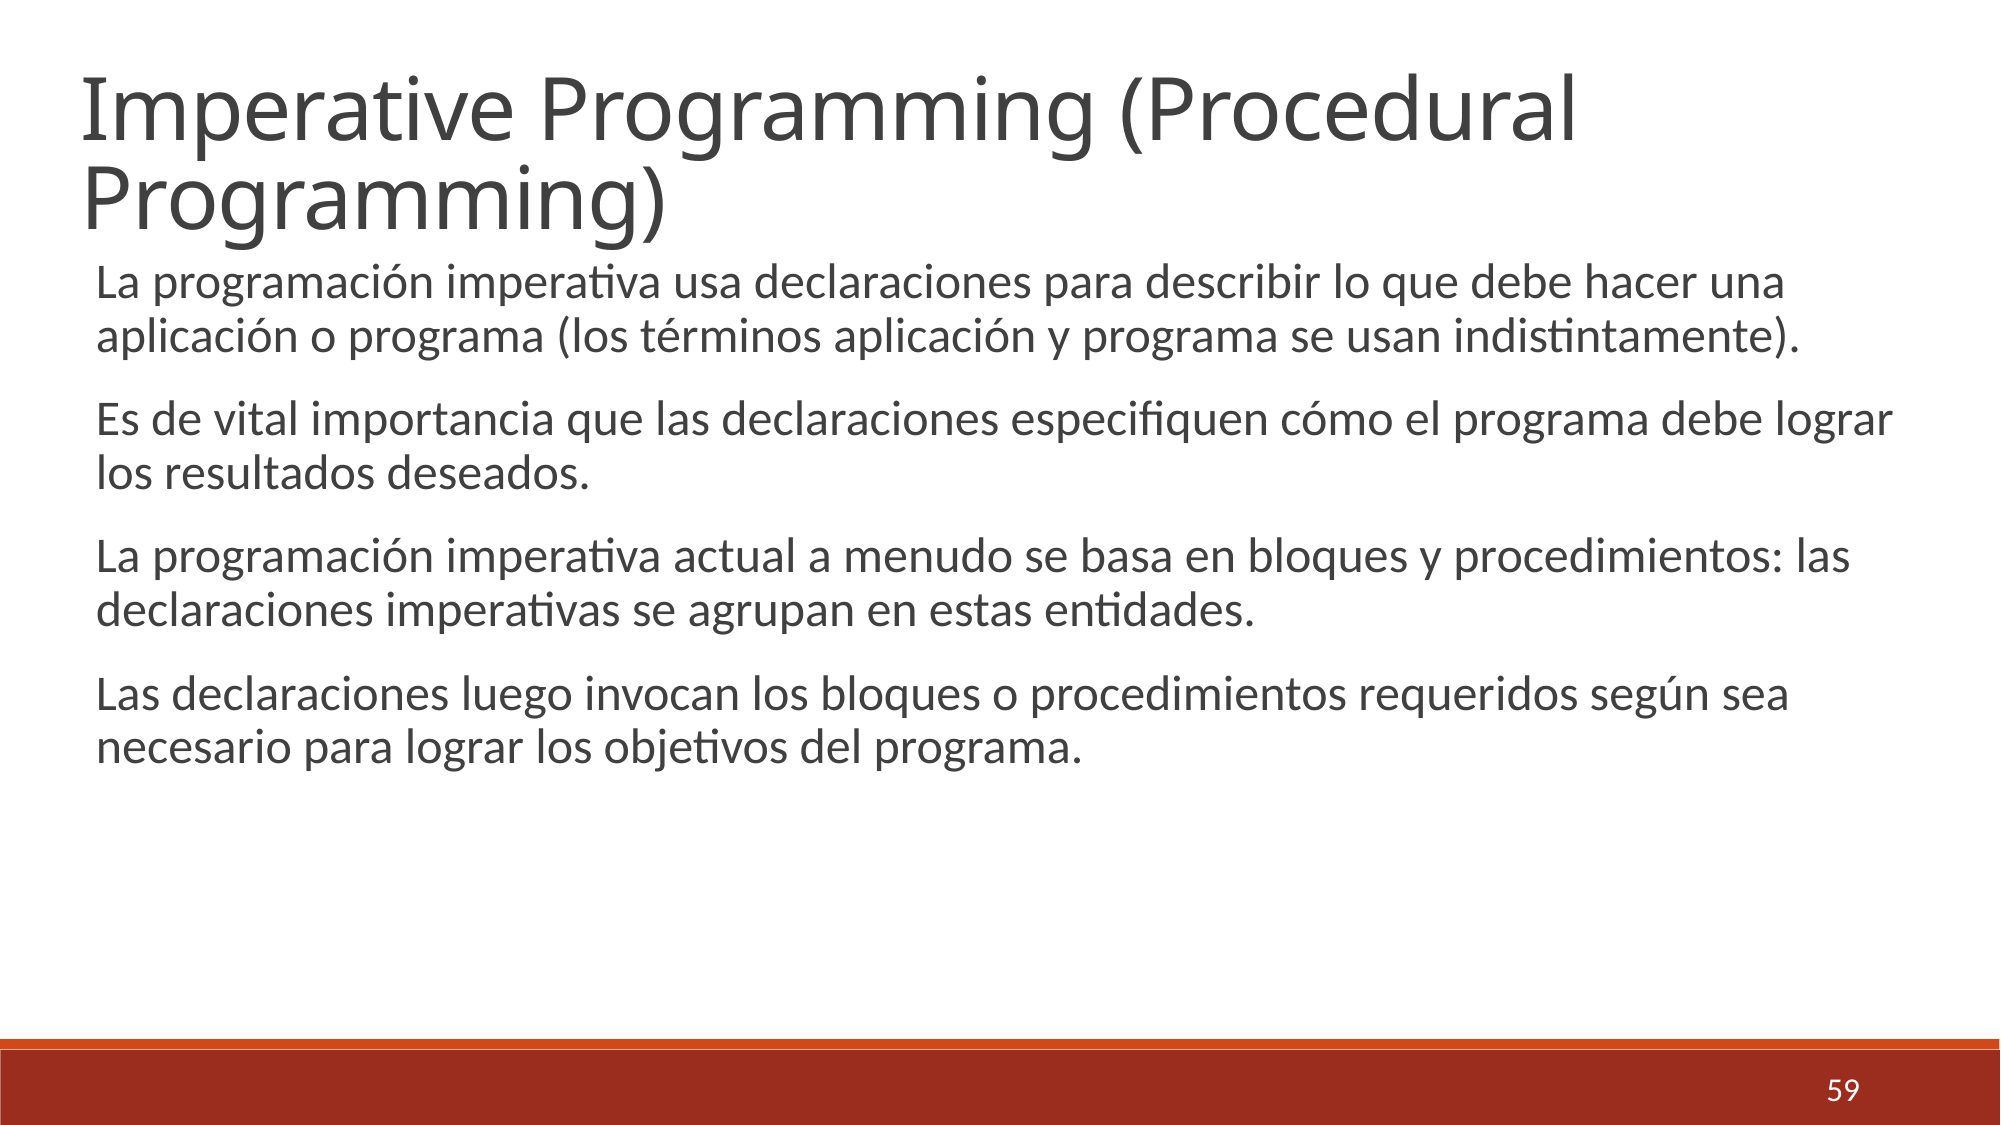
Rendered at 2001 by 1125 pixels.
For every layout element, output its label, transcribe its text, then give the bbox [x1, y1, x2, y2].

slide_number 59 [126, 1061, 1875, 1115]
text_box Imperative Programming (Procedural Programming) [65, 61, 1917, 297]
text_box La programación imperativa usa declaraciones para describir lo que debe hacer una aplicación o programa (los términos aplicación y programa se usan indistintamente). Es de vital importancia que las declaraciones especifiquen cómo el programa debe lograr los resultados deseados. La programación imperativa actual a menudo se basa en bloques y procedimientos: las declaraciones imperativas se agrupan en estas entidades. Las declaraciones luego invocan los bloques o procedimientos requeridos según sea necesario para lograr los objetivos del programa. [66, 248, 1953, 900]
